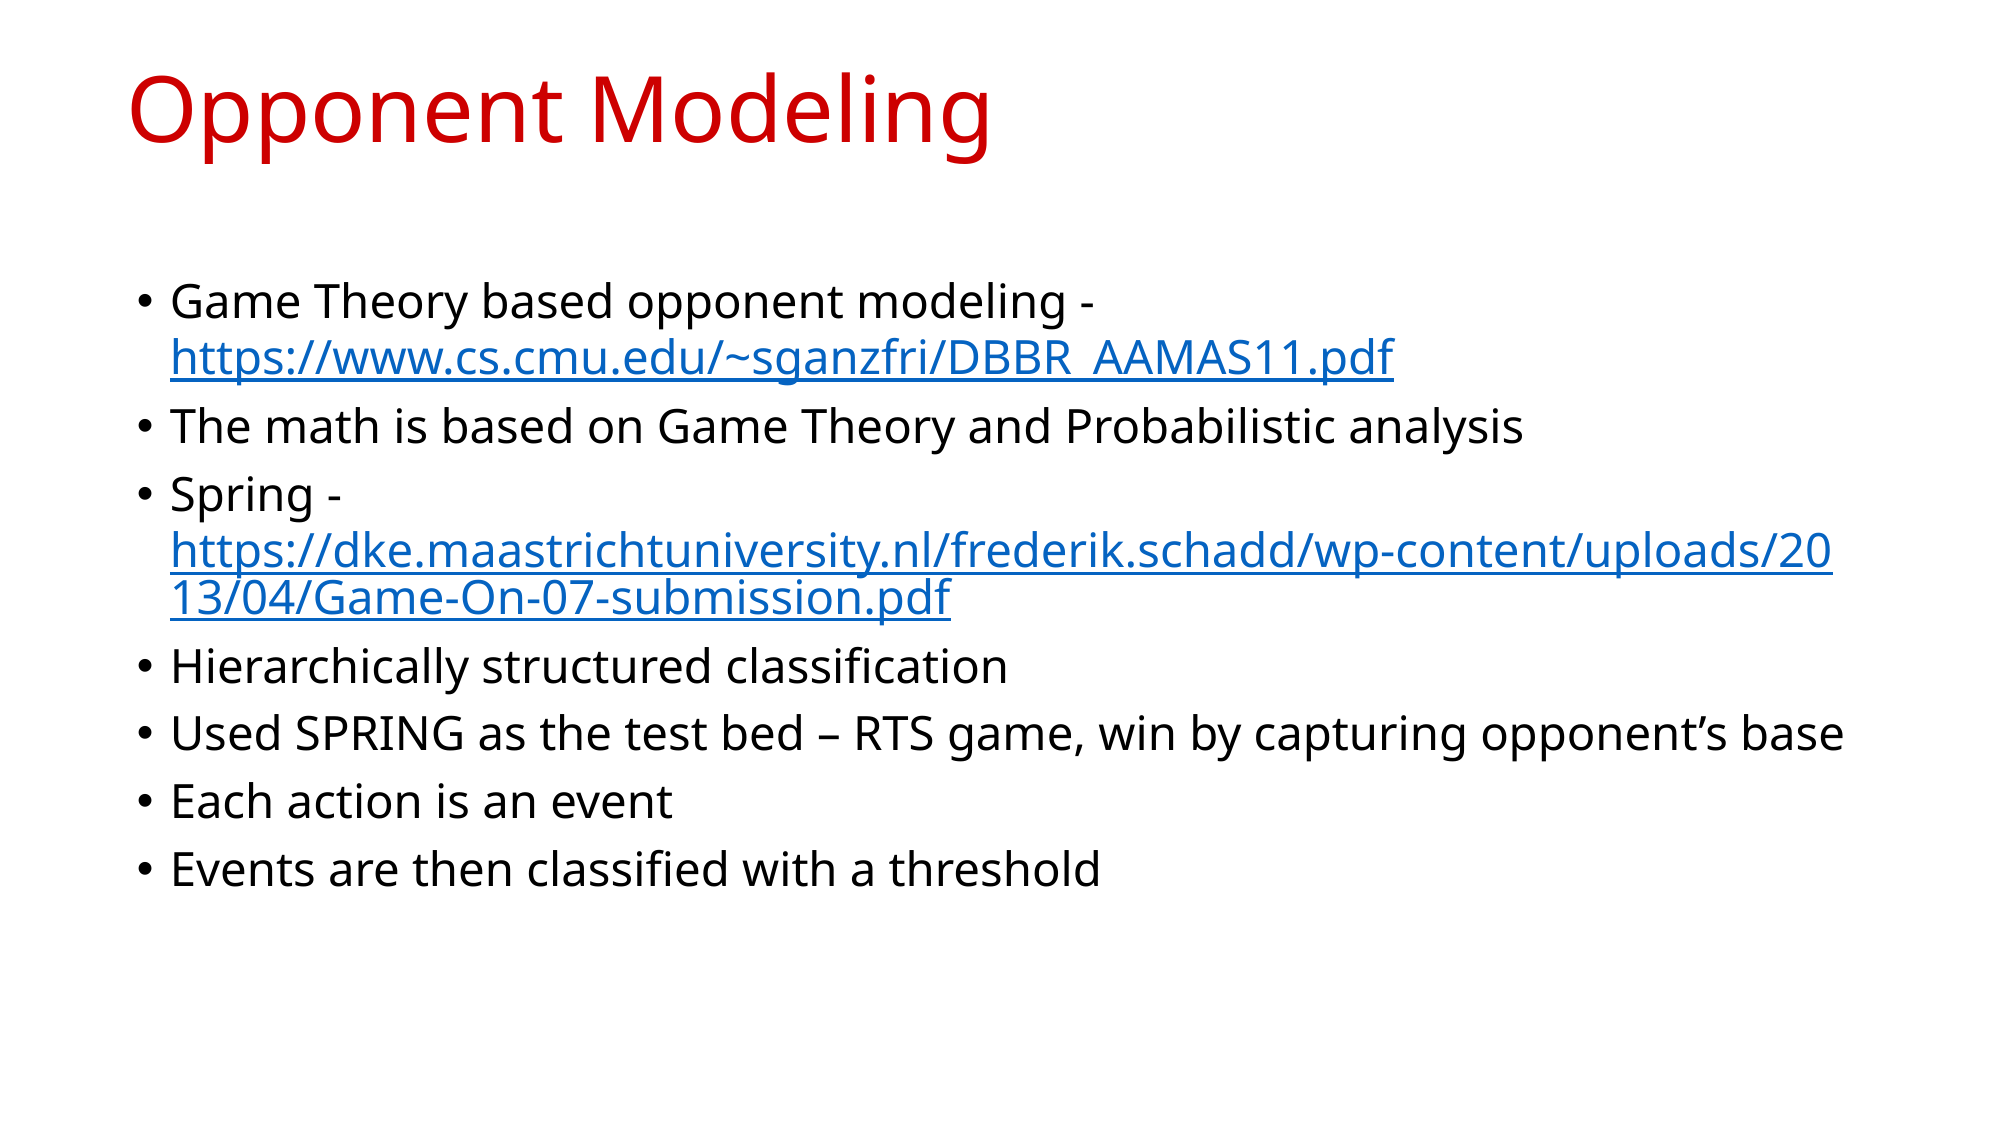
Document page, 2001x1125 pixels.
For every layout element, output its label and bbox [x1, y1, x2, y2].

list [121, 270, 1864, 907]
title [111, 4, 1522, 221]
